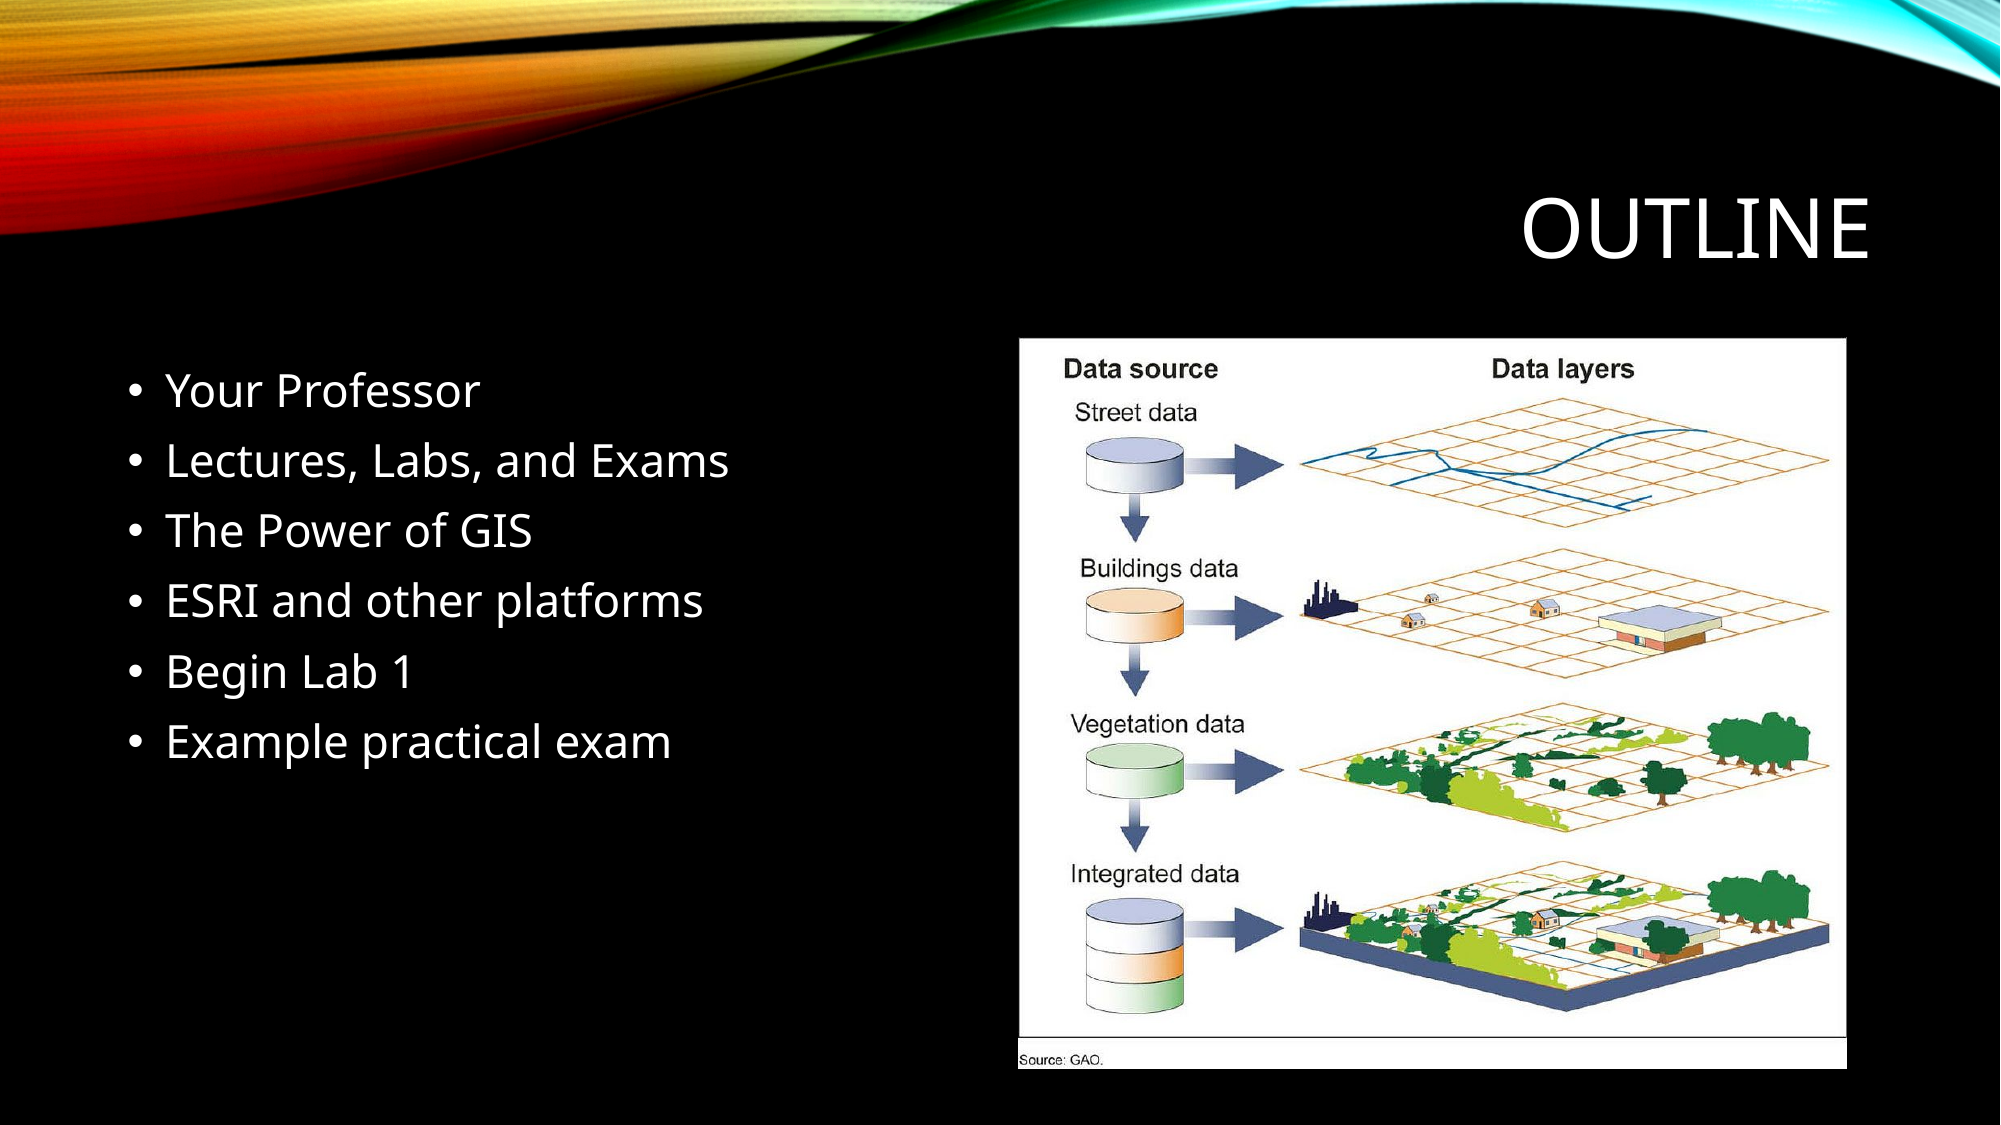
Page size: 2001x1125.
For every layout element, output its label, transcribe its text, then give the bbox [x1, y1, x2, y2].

list Your Professor Lectures, Labs, and Exams The Power of GIS ESRI and other platforms Begin Lab 1 Example practical exam [112, 360, 982, 1021]
title Outline [474, 125, 1888, 338]
picture [1018, 337, 1847, 1070]
picture [0, 0, 2000, 237]
